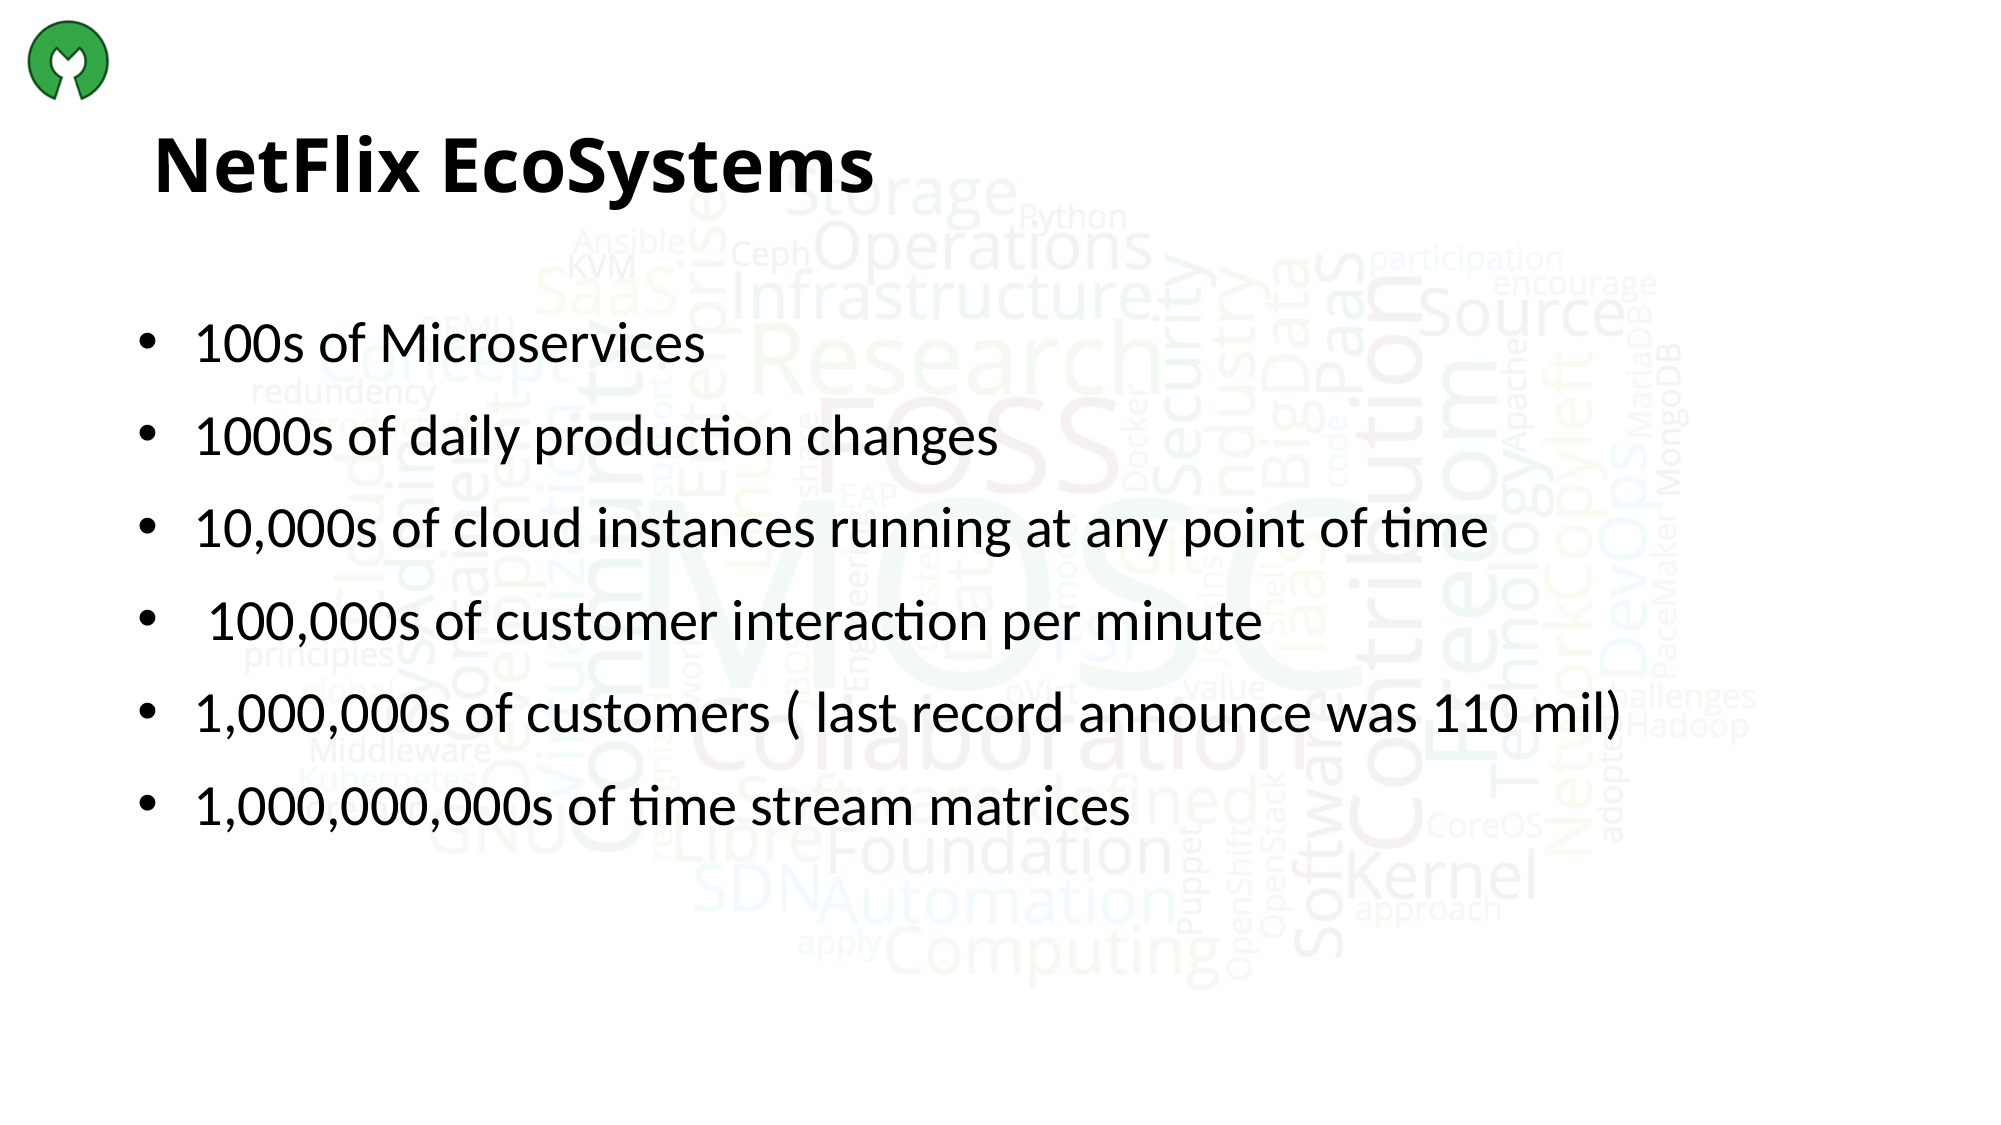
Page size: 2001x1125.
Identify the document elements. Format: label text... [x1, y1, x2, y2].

text_box 100s of Microservices 1000s of daily production changes 10,000s of cloud instances running at any point of time 100,000s of customer interaction per minute 1,000,000s of customers ( last record announce was 110 mil) 1,000,000,000s of time stream matrices [137, 312, 1863, 838]
title NetFlix EcoSystems [137, 59, 1863, 278]
picture [26, 17, 111, 103]
